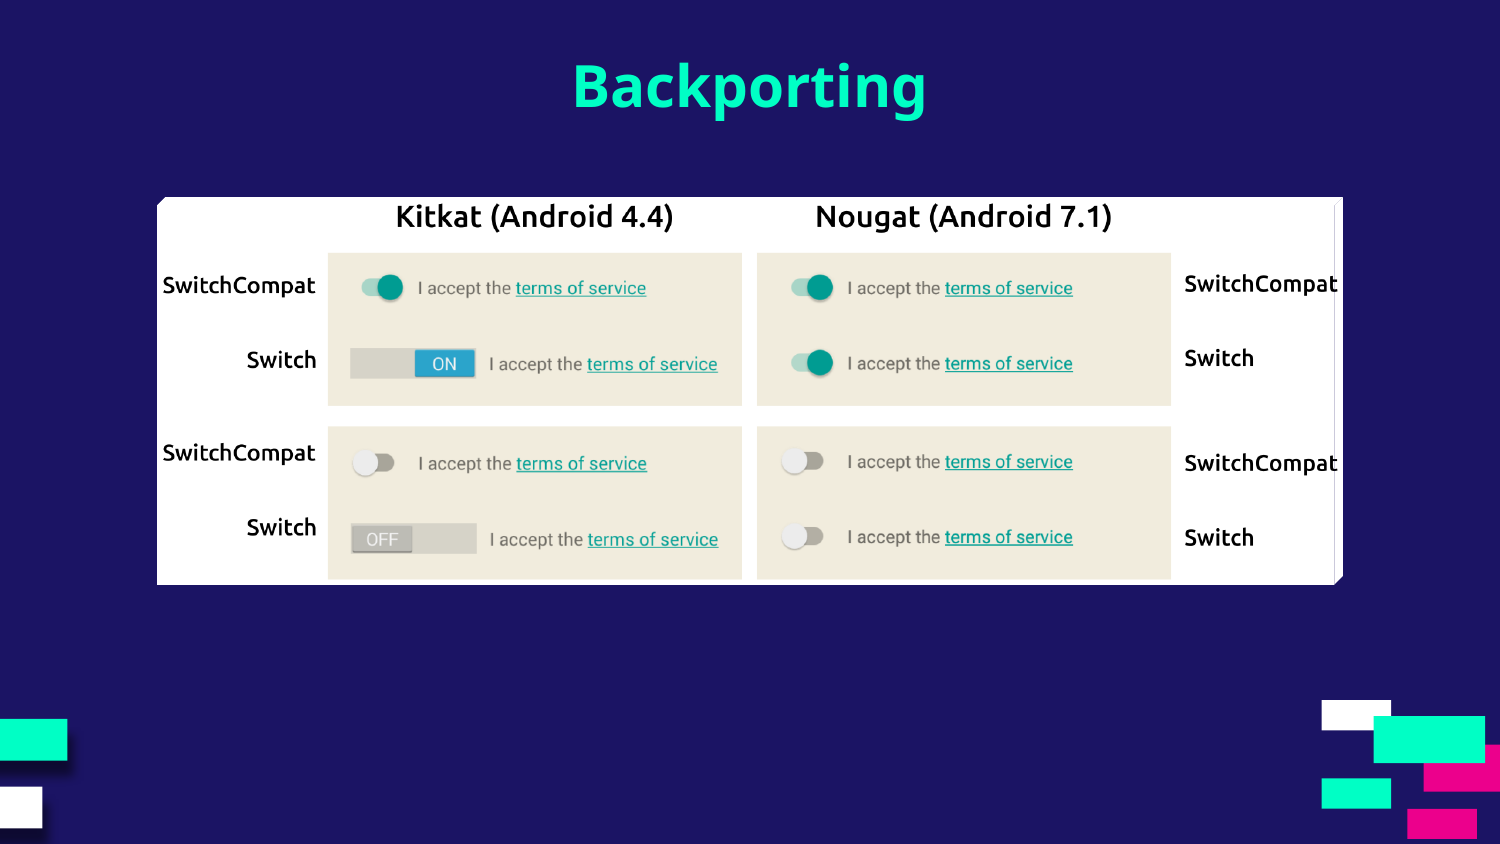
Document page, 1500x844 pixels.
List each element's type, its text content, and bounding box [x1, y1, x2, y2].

title Backporting [466, 33, 1034, 144]
text_box [1423, 744, 1500, 792]
picture [156, 196, 1344, 585]
text_box [1407, 808, 1477, 839]
text_box [0, 718, 68, 761]
text_box [1373, 716, 1486, 764]
text_box [1321, 700, 1392, 731]
text_box [1321, 778, 1392, 809]
text_box [0, 786, 43, 829]
